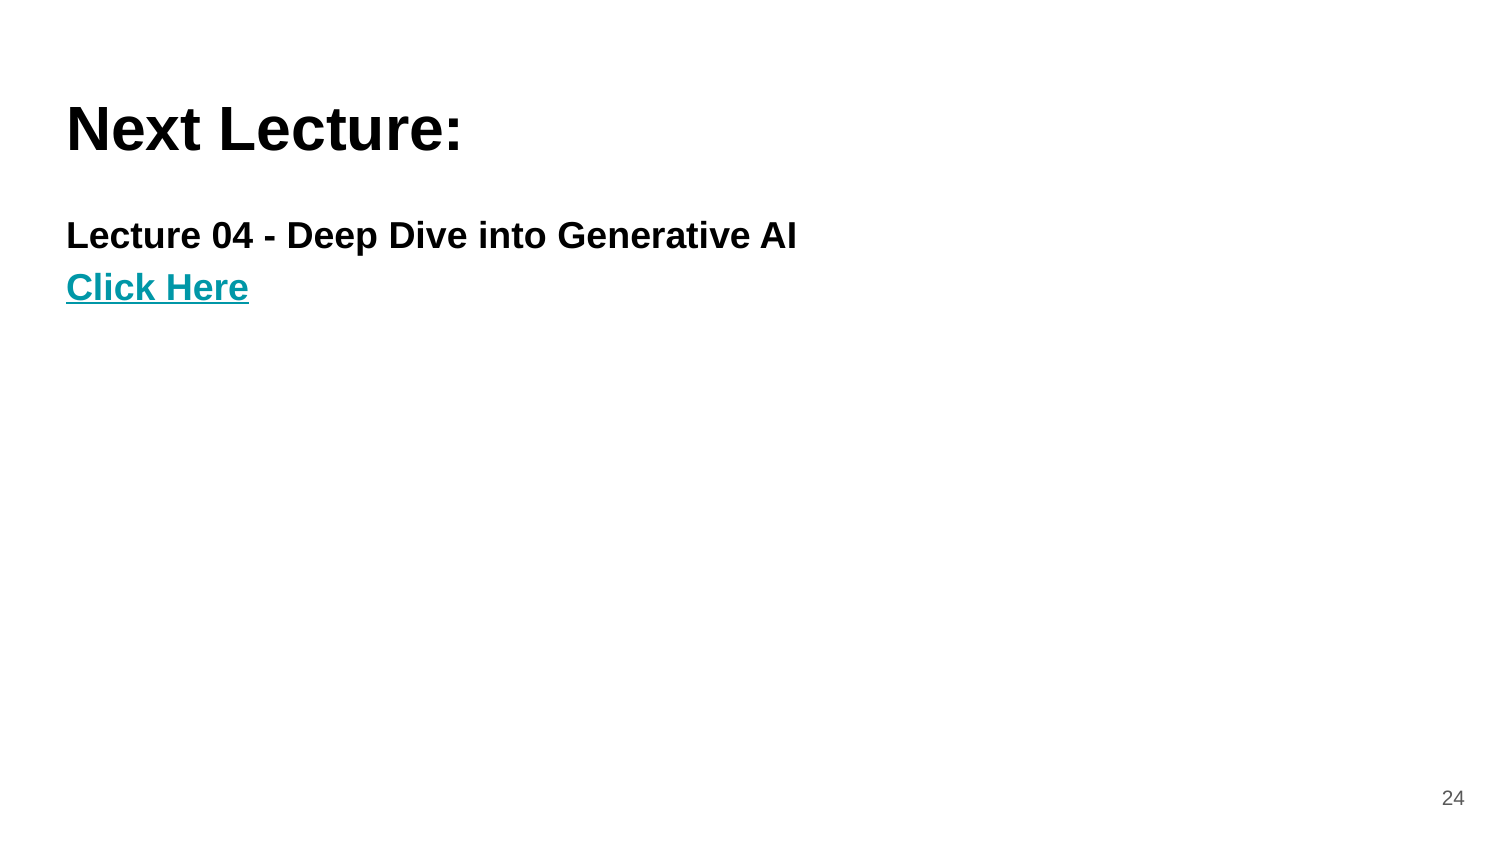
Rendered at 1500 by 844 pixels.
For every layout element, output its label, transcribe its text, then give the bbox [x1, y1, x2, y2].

title Next Lecture: [51, 72, 1449, 167]
slide_number ‹#› [1389, 764, 1480, 830]
list Lecture 04 - Deep Dive into Generative AI Click Here [51, 189, 1449, 750]
